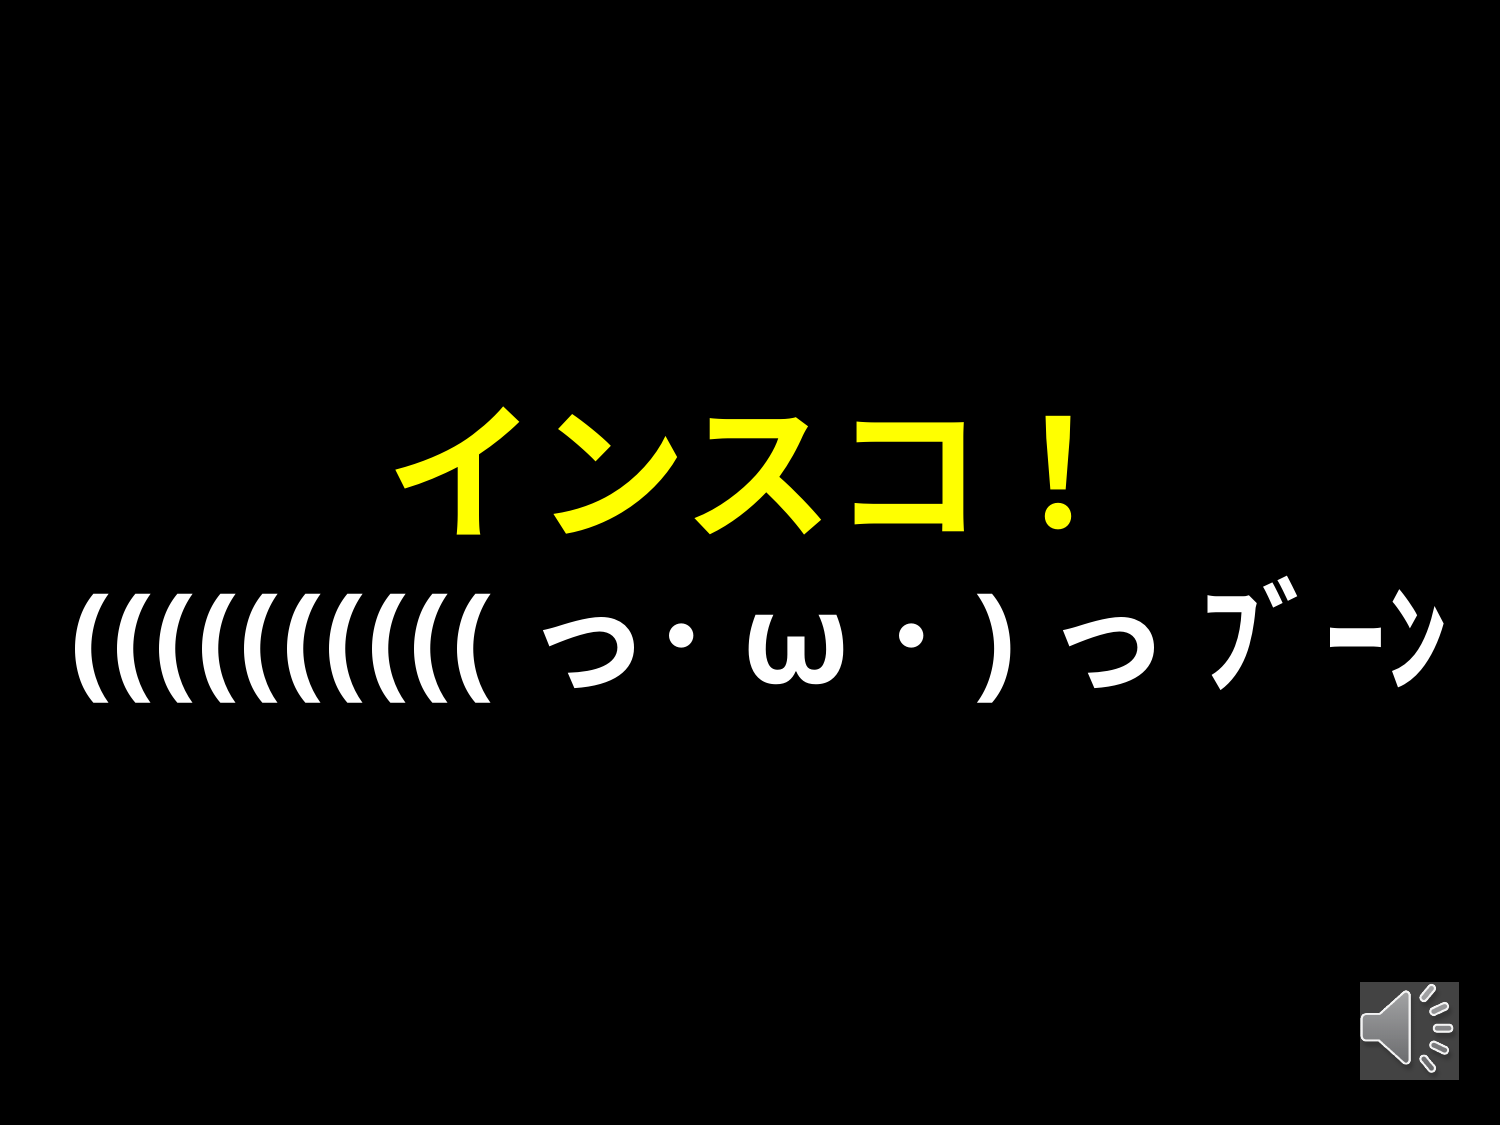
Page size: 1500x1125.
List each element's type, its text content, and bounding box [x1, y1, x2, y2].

picture [1359, 981, 1460, 1082]
text_box インスコ！ ((((((((((っ･ω･)っ ﾌﾞｰﾝ [38, 370, 1481, 716]
